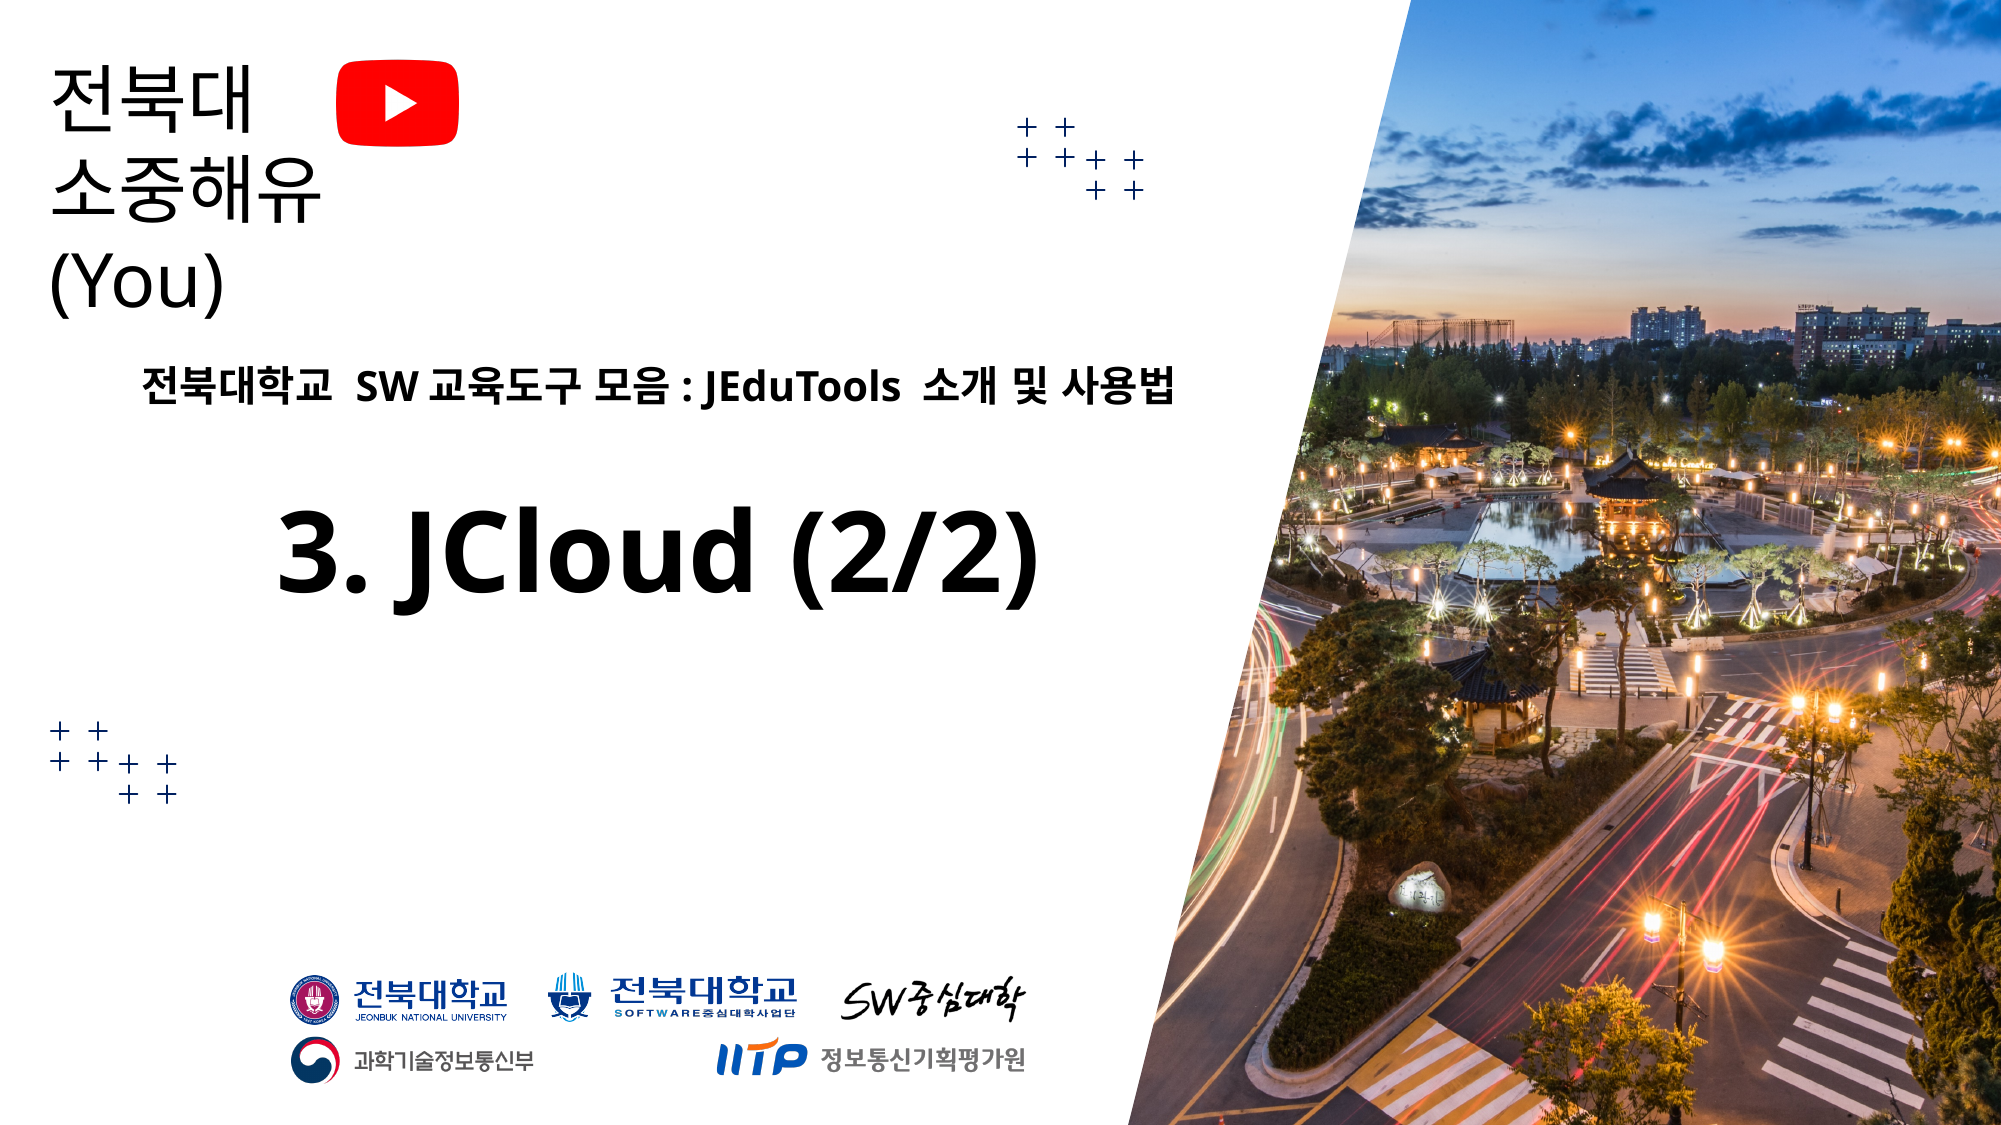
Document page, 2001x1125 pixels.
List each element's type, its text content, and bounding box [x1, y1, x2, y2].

text_box 3. JCloud (2/2) [68, 473, 1128, 623]
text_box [34, 41, 516, 243]
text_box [1018, 118, 1128, 200]
text_box 전북대학교 SW교육도구 모음: JEduTools 소개 및 사용법 [68, 352, 1128, 418]
picture [1128, 0, 2001, 1125]
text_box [289, 972, 1029, 1085]
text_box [50, 722, 176, 804]
